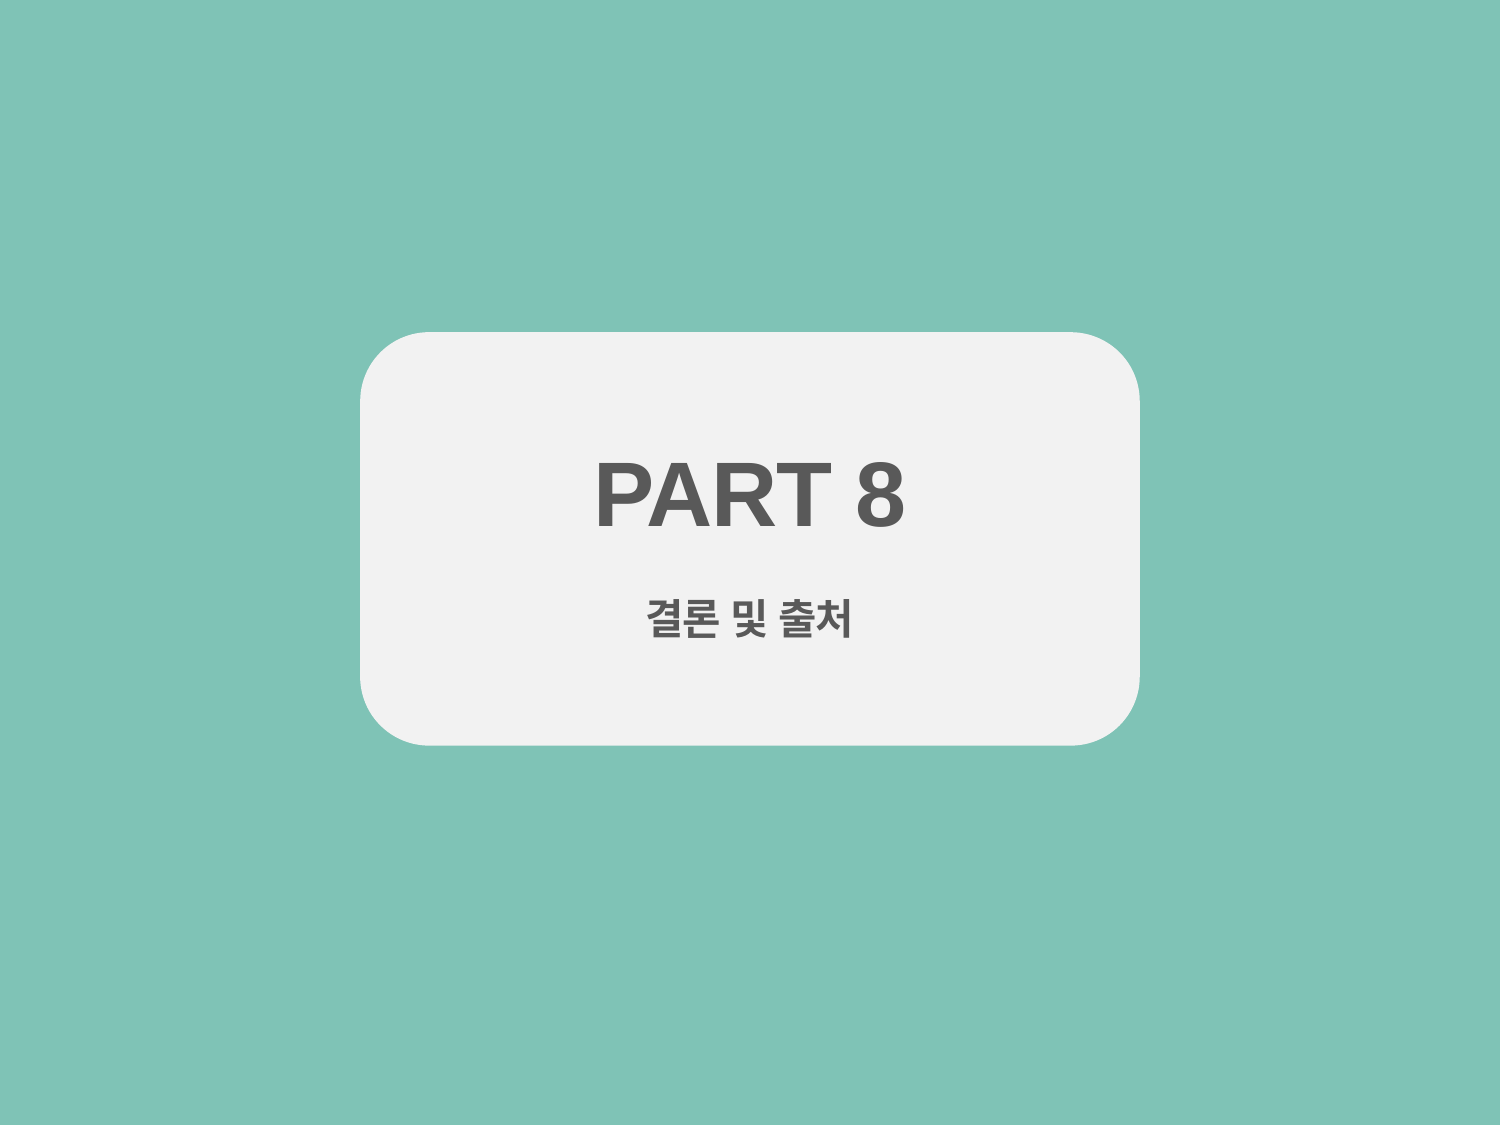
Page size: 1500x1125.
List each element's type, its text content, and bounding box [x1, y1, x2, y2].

text_box [360, 644, 1140, 746]
text_box [360, 332, 1140, 434]
text_box PART 8 결론 및 출처 [360, 434, 1140, 644]
text_box [0, 0, 1500, 1125]
